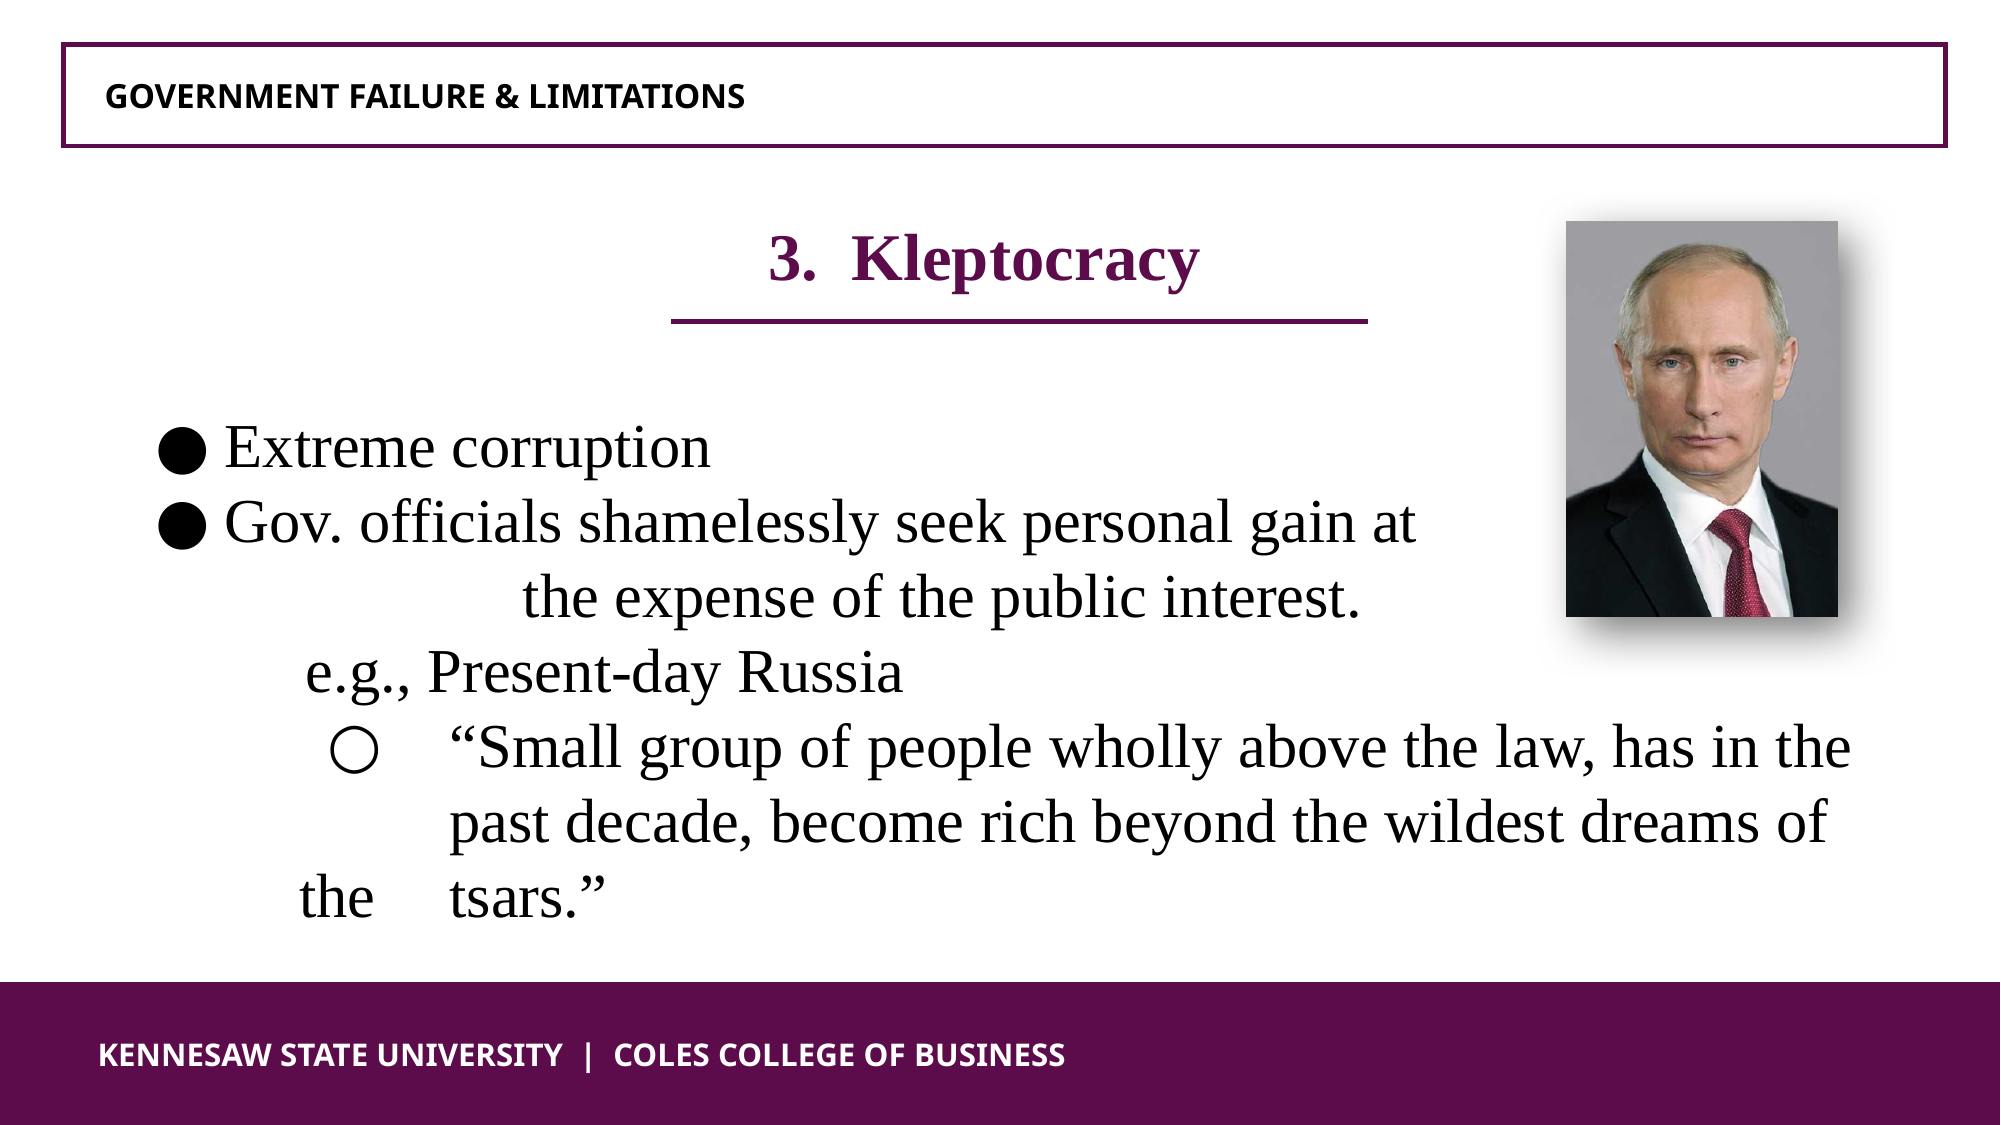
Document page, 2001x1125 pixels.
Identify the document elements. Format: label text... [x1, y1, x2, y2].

text_box 3. Kleptocracy [0, 198, 1929, 393]
text_box KENNESAW STATE UNIVERSITY | COLES COLLEGE OF BUSINESS [0, 982, 2000, 1125]
text_box Extreme corruption Gov. officials shamelessly seek personal gain at the expense of the public interest. e.g., Present-day Russia “Small group of people wholly above the law, has in the past decade, become rich beyond the wildest dreams of the tsars.” [59, 393, 1901, 957]
picture [1565, 221, 1838, 617]
text_box GOVERNMENT FAILURE & LIMITATIONS [63, 44, 1946, 146]
